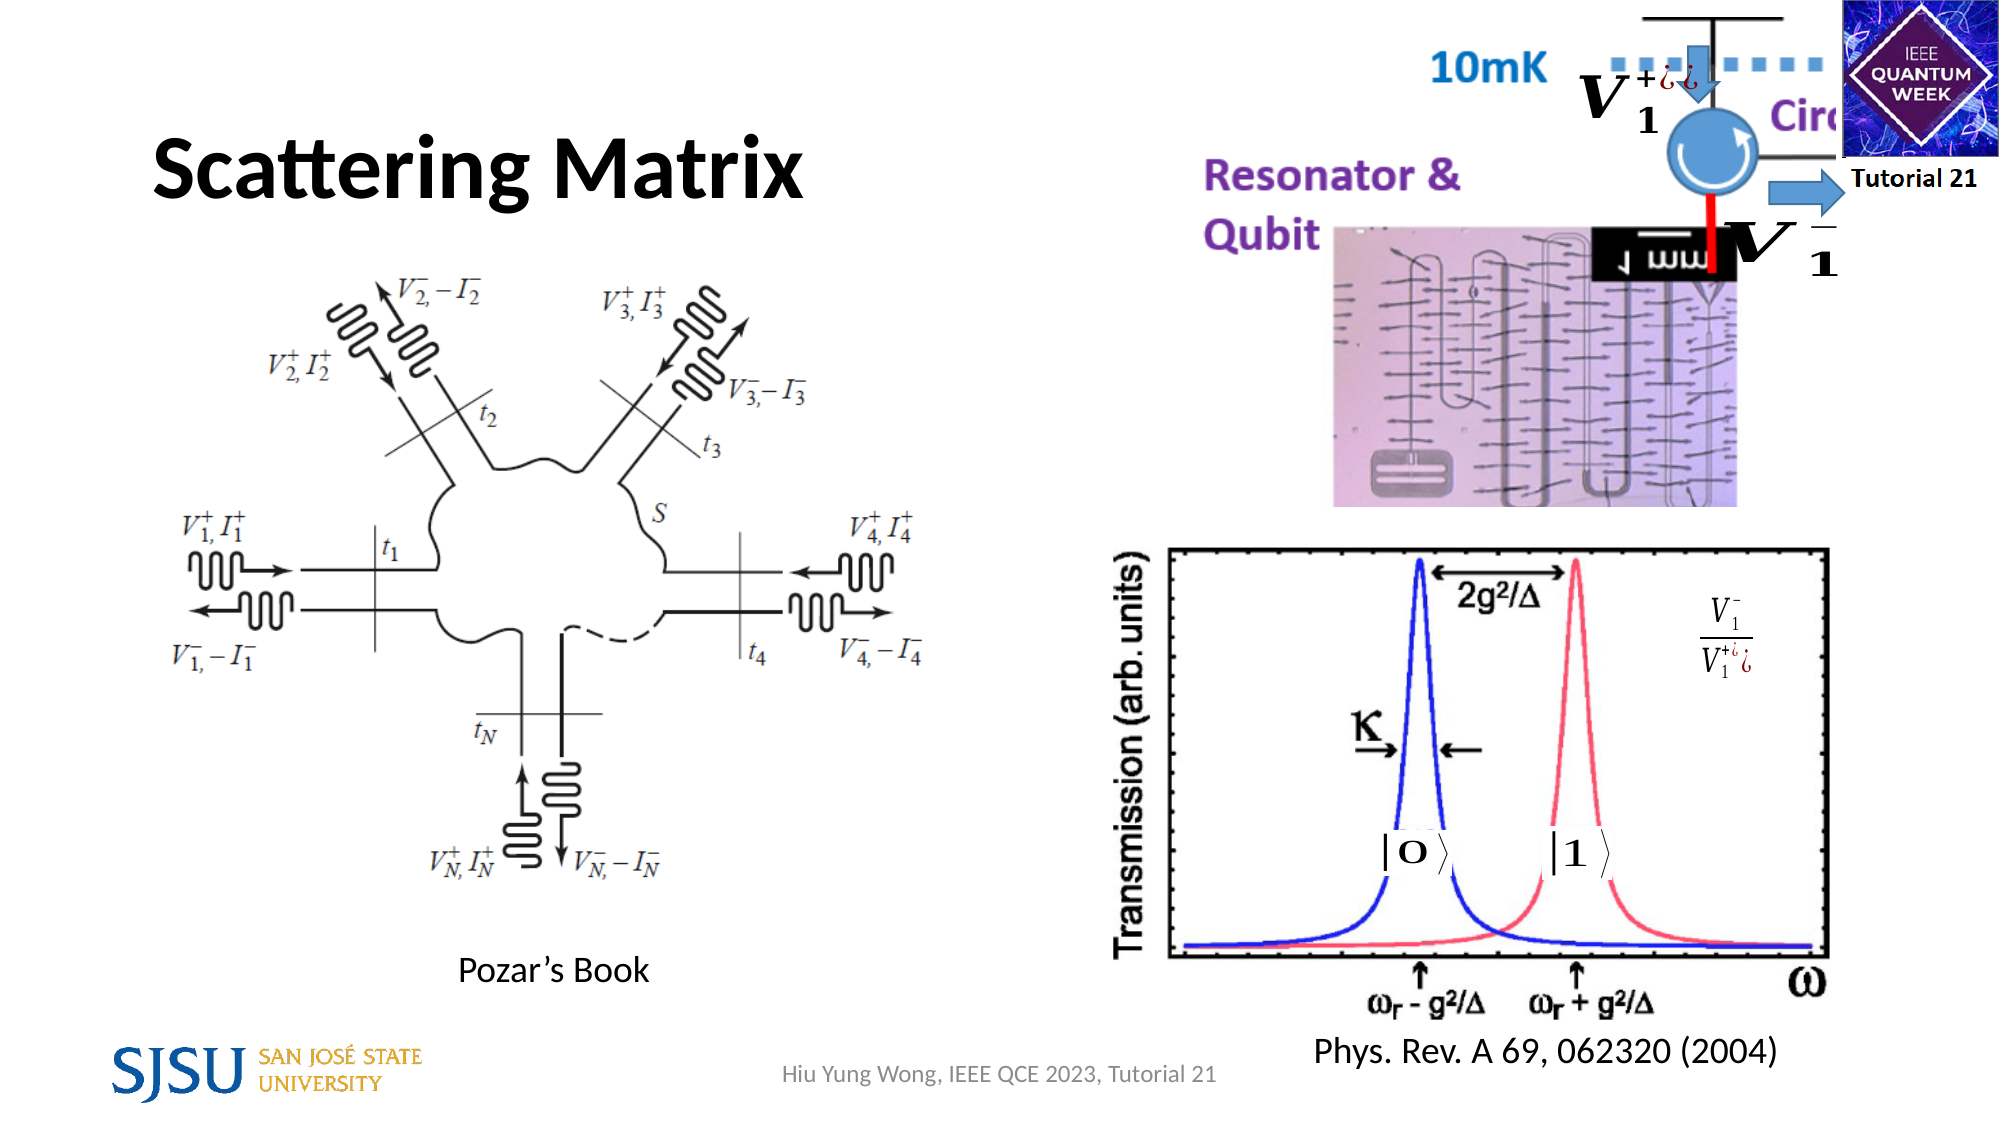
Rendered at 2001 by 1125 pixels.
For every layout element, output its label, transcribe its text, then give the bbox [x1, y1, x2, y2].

picture [112, 1044, 422, 1103]
text_box Phys. Rev. A 69, 062320 (2004) [1299, 1043, 1794, 1079]
text_box Pozar’s Book [443, 937, 785, 998]
title Scattering Matrix [137, 59, 1168, 278]
picture [1842, 0, 2000, 188]
text_box [1836, 183, 1846, 203]
footer Hiu Yung Wong, IEEE QCE 2023, Tutorial 21 [662, 1042, 1338, 1103]
picture [118, 231, 971, 894]
picture [1021, 17, 1929, 1043]
